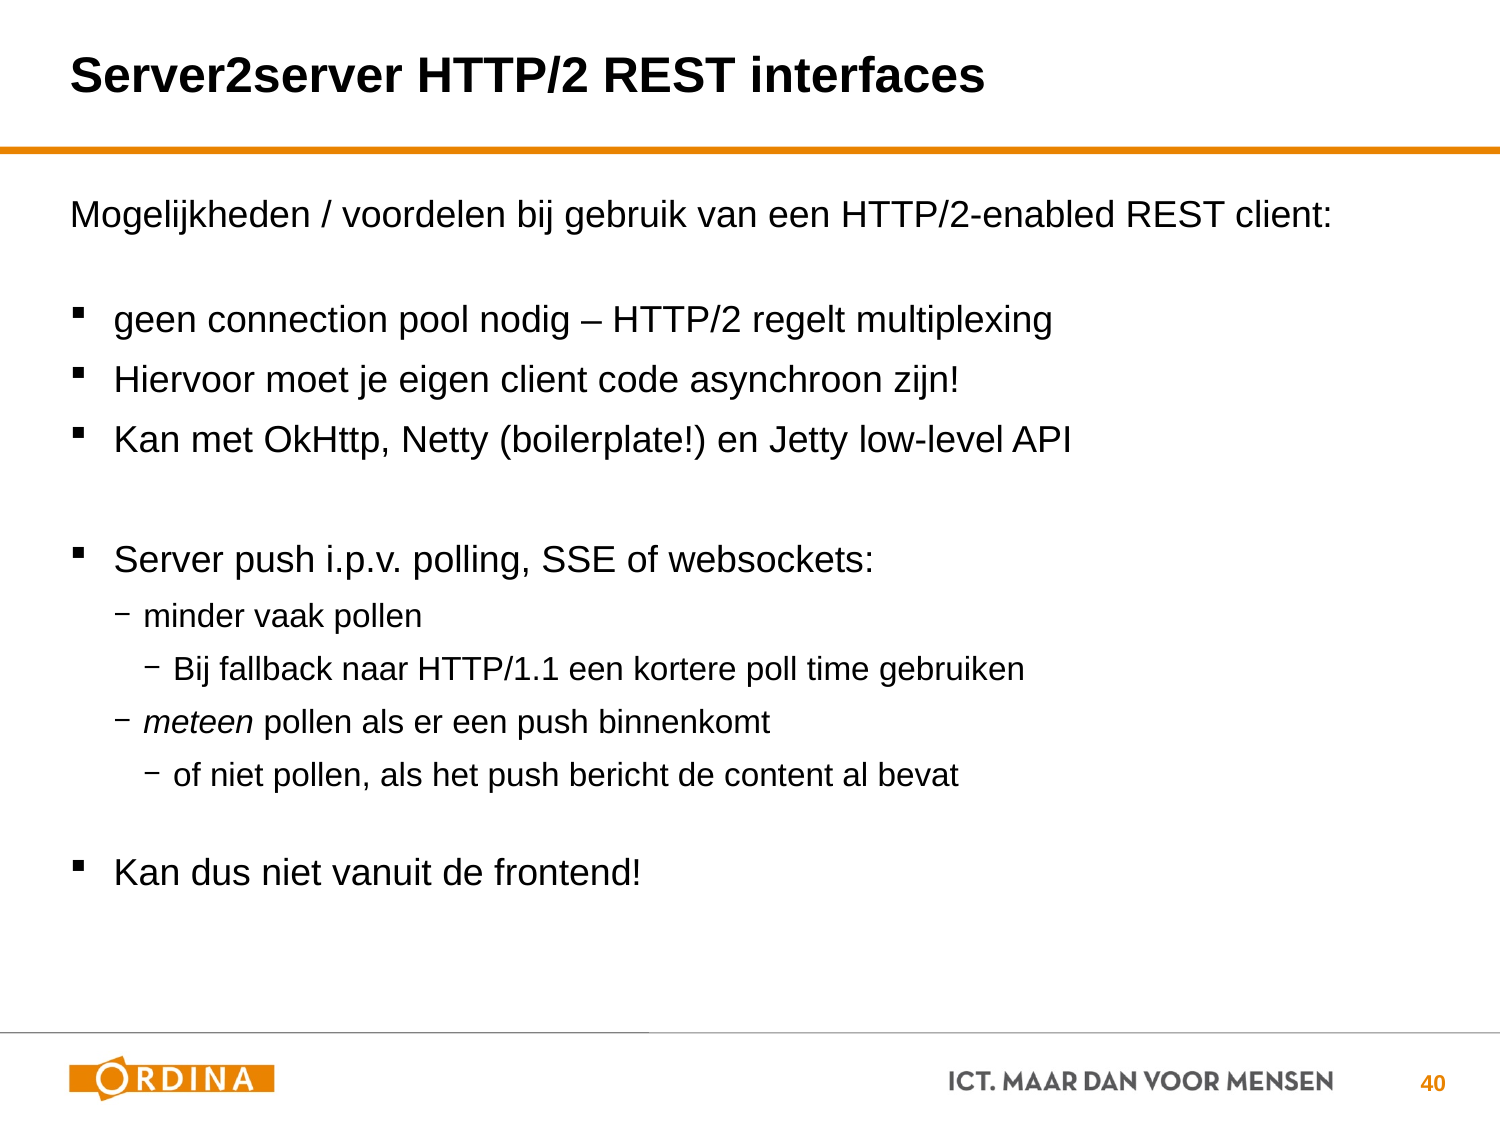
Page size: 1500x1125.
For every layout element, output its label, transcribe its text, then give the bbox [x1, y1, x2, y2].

picture [941, 1061, 1340, 1100]
picture [64, 1051, 279, 1105]
title Server2server HTTP/2 REST interfaces [54, 0, 1397, 147]
list Mogelijkheden / voordelen bij gebruik van een HTTP/2-enabled REST client: geen connection pool nodig – HTTP/2 regelt multiplexing Hiervoor moet je eigen client code asynchroon zijn! Kan met OkHttp, Netty (boilerplate!) en Jetty low-level API Server push i.p.v. polling, SSE of websockets: minder vaak pollen Bij fallback naar HTTP/1.1 een kortere poll time gebruiken meteen pollen als er een push binnenkomt of niet pollen, als het push bericht de content al bevat Kan dus niet vanuit de frontend! [54, 182, 1462, 1003]
slide_number 40 [1354, 1060, 1462, 1112]
